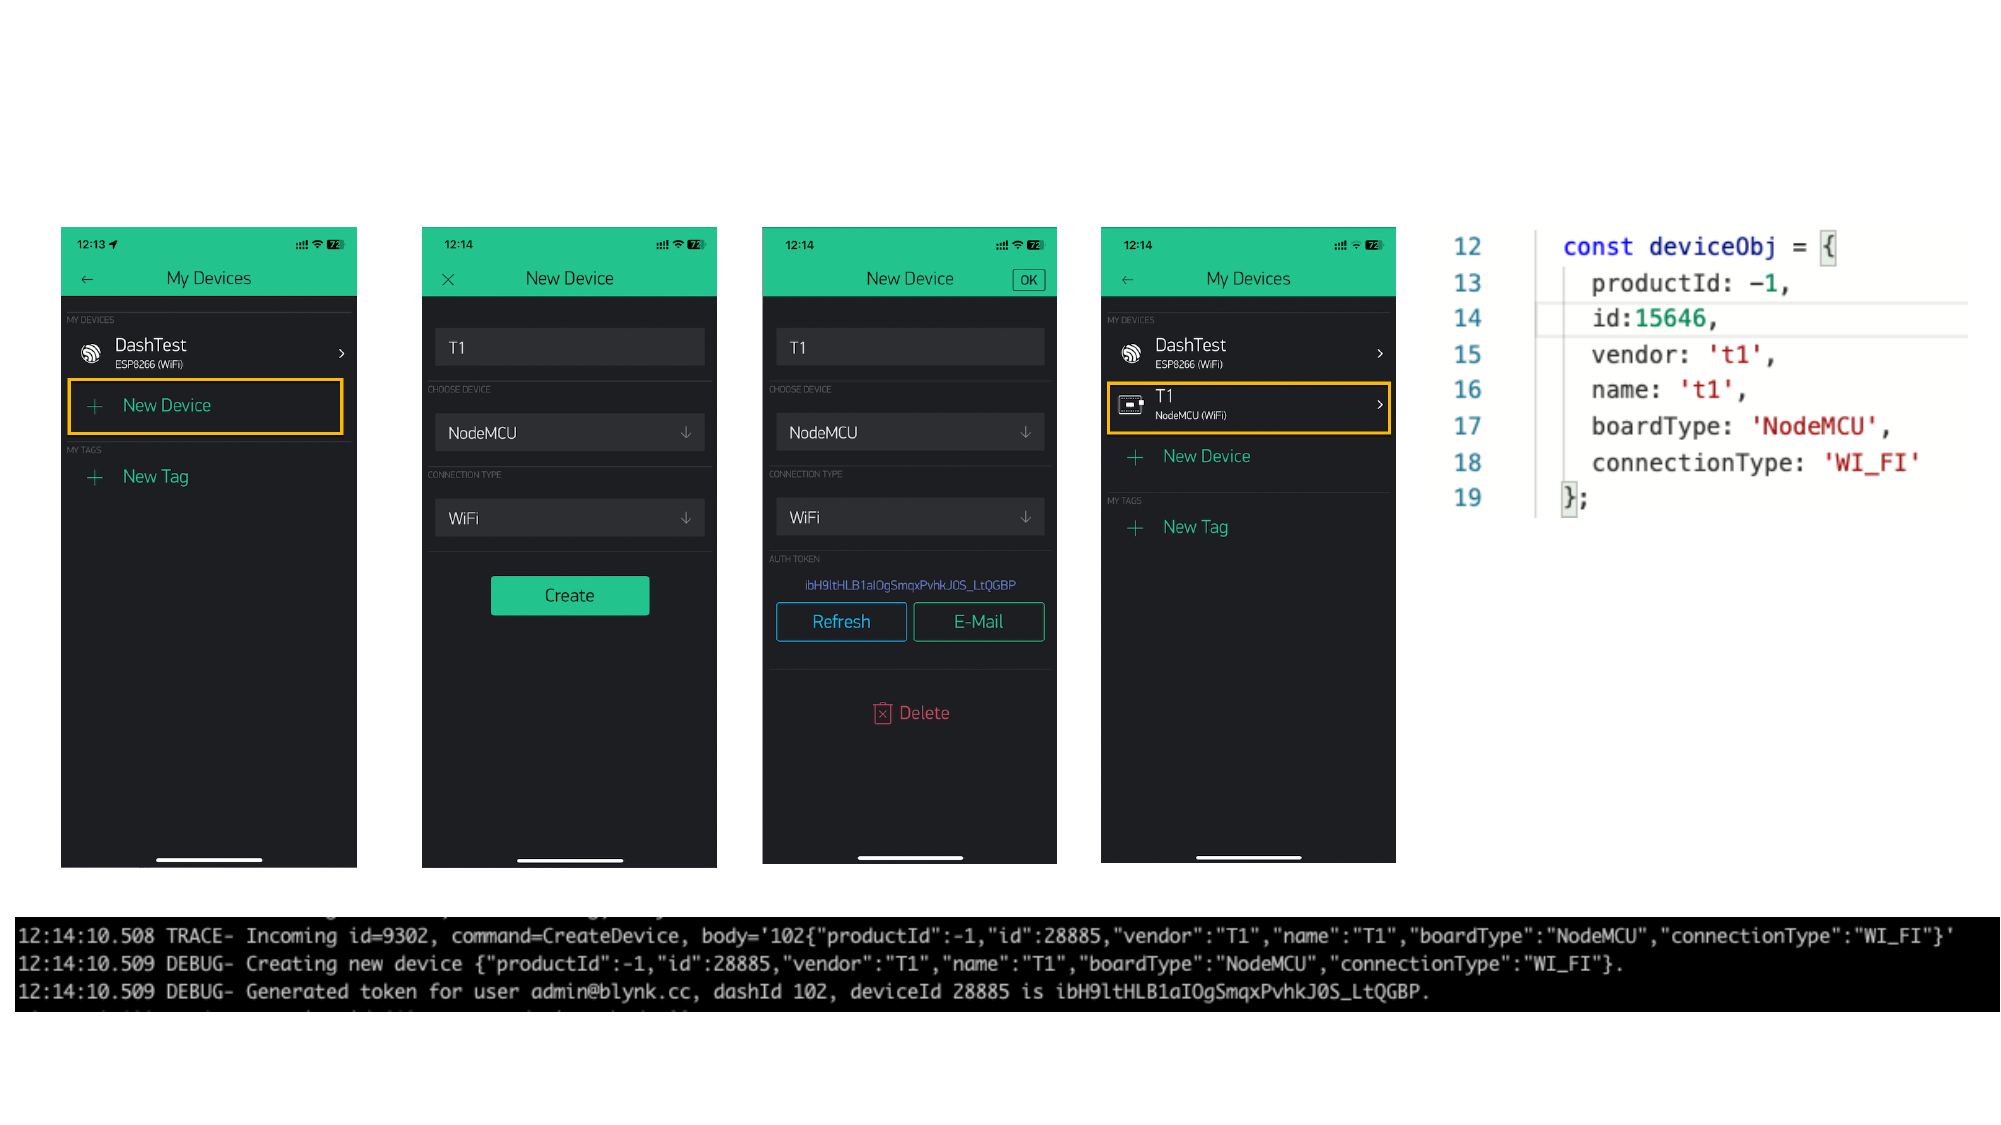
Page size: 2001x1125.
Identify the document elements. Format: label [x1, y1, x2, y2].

picture [15, 917, 2000, 1012]
picture [61, 227, 357, 868]
picture [1427, 227, 1968, 518]
picture [1101, 227, 1396, 863]
picture [422, 227, 717, 868]
picture [762, 227, 1057, 864]
